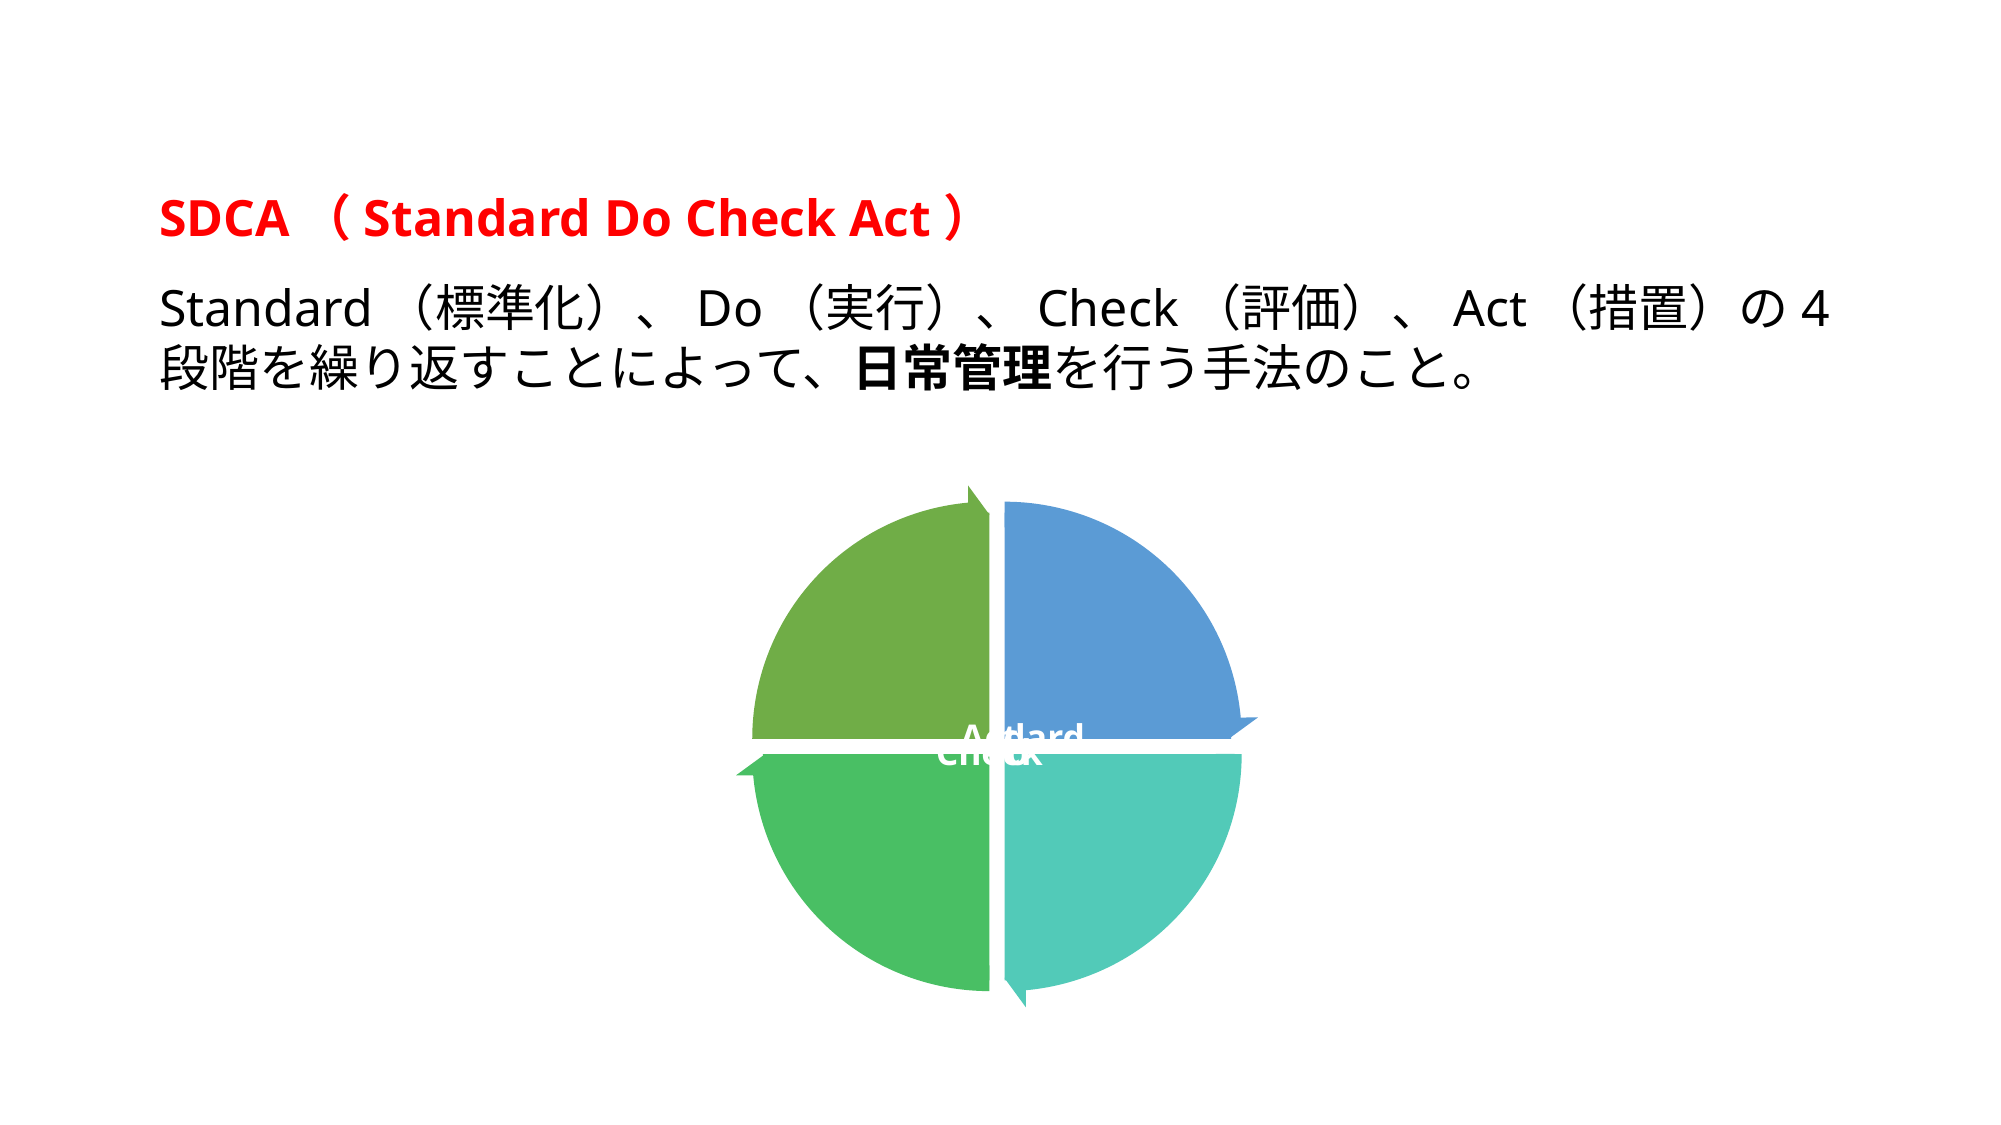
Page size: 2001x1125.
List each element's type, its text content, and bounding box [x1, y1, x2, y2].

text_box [544, 479, 1456, 1019]
text_box SDCA（Standard Do Check Act） Standard（標準化）、Do（実行）、Check（評価）、Act（措置）の4段階を繰り返すことによって、日常管理を行う手法のこと。 [144, 179, 1865, 404]
